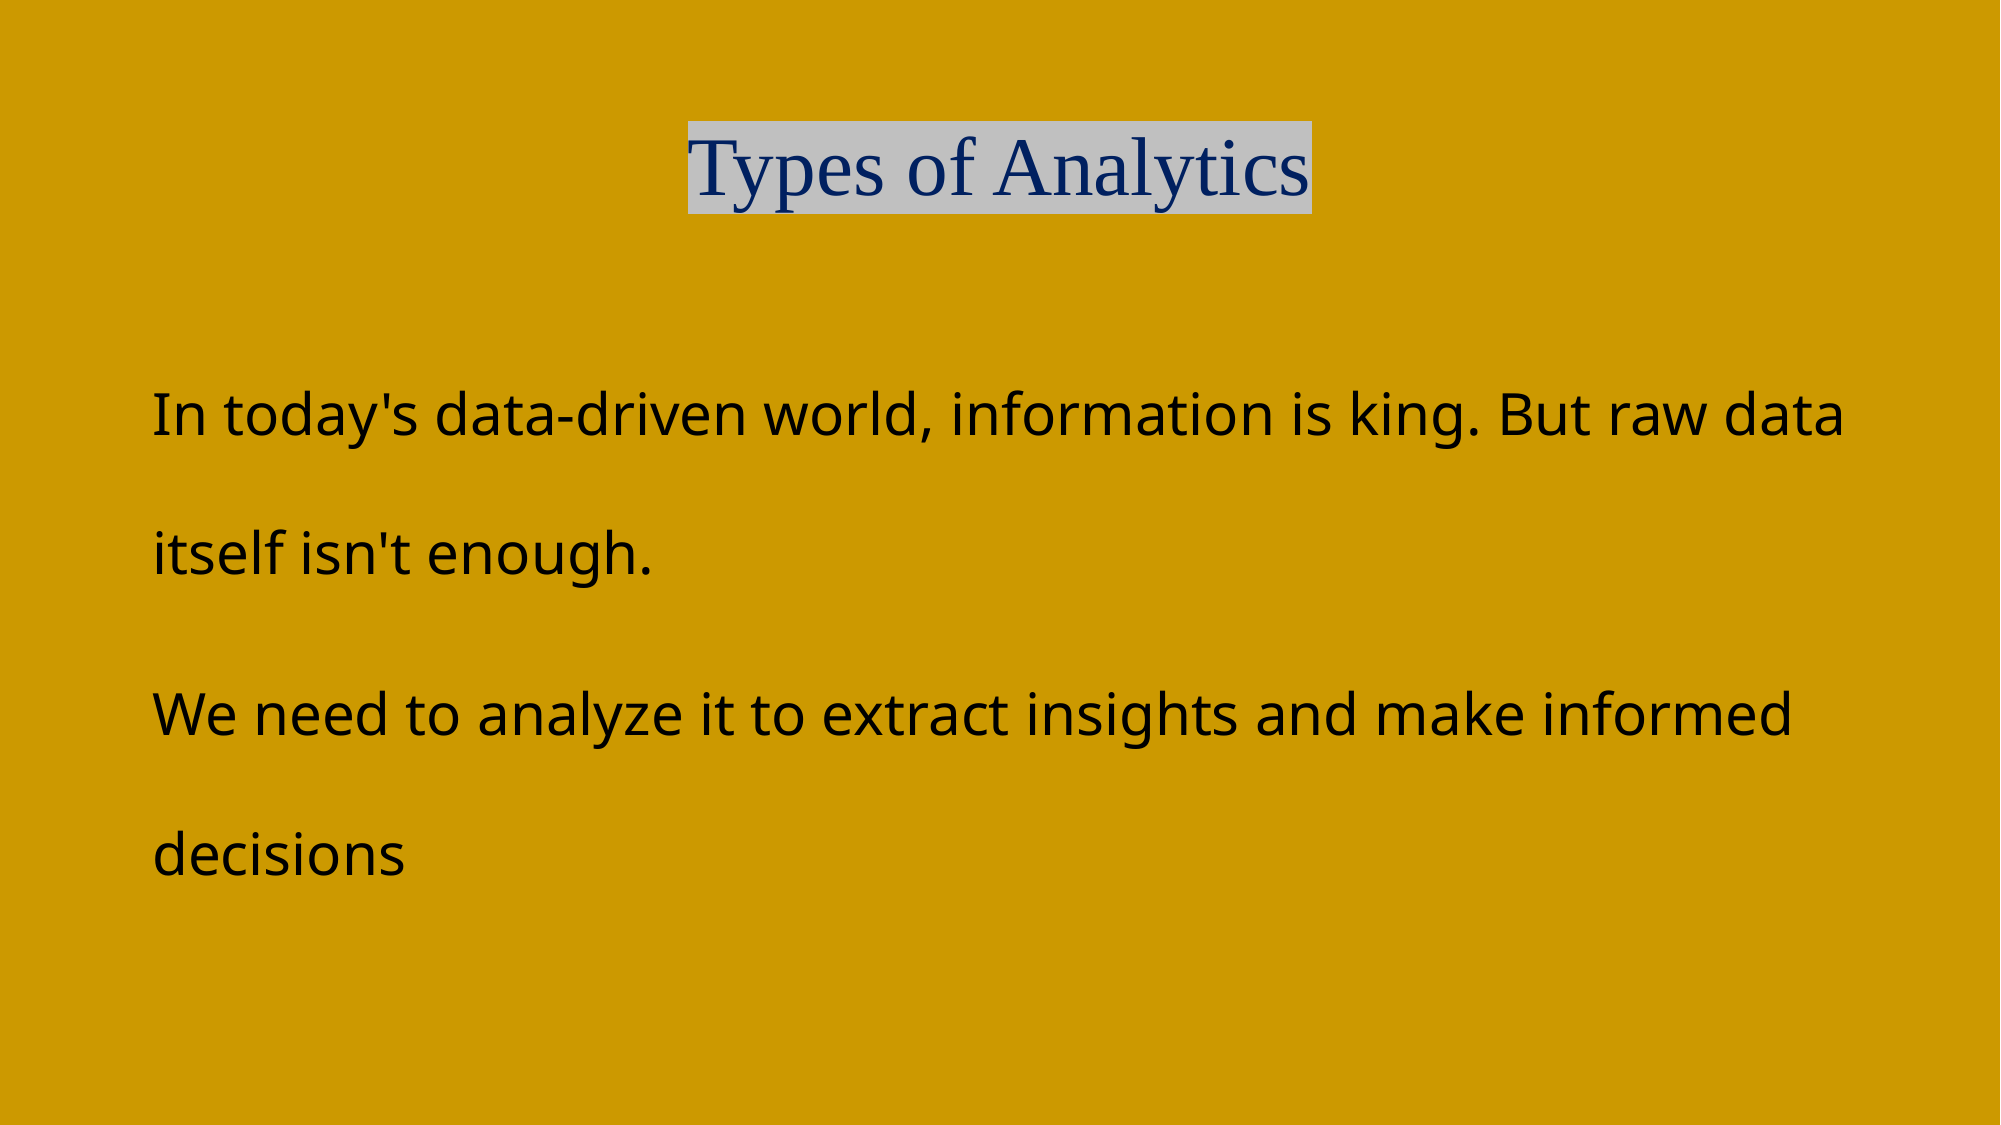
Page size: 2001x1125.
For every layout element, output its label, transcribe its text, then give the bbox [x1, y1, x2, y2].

list In today's data-driven world, information is king. But raw data itself isn't enough. We need to analyze it to extract insights and make informed decisions [137, 299, 1863, 1014]
title Types of Analytics [137, 59, 1863, 278]
